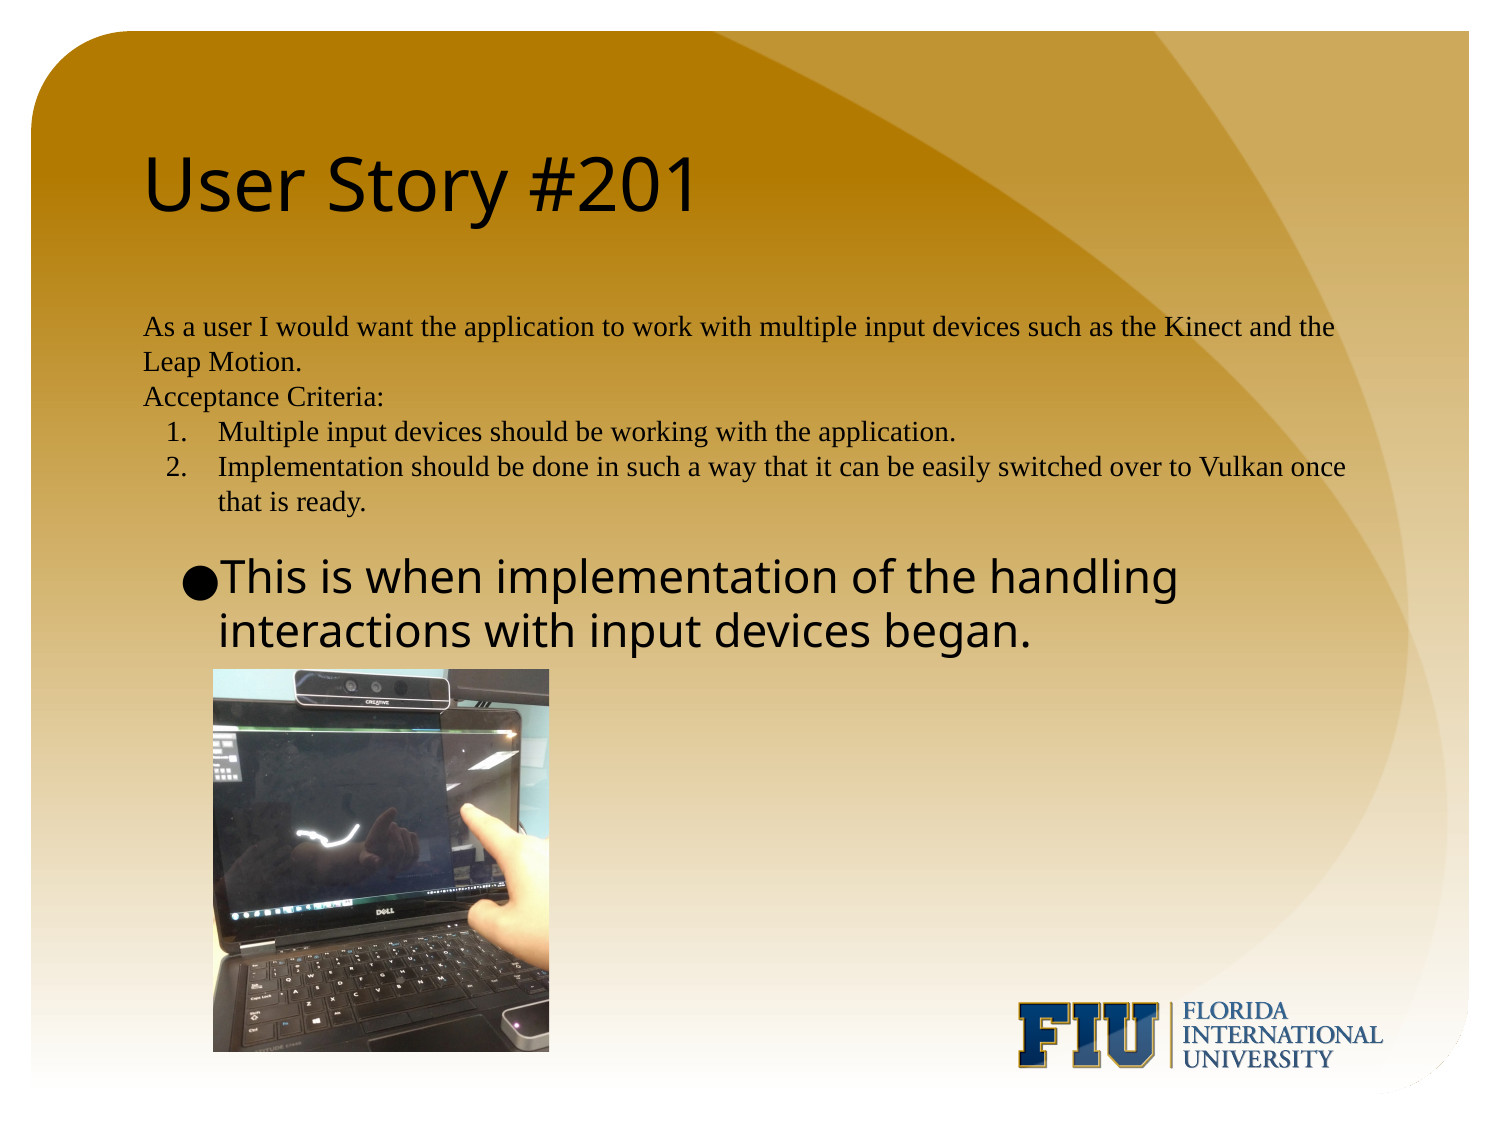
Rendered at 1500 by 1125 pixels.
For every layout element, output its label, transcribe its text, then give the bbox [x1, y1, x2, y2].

list As a user I would want the application to work with multiple input devices such as the Kinect and the Leap Motion. Acceptance Criteria: Multiple input devices should be working with the application. Implementation should be done in such a way that it can be easily switched over to Vulkan once that is ready. This is when implementation of the handling interactions with input devices began. [127, 299, 1372, 991]
title User Story #201 [127, 62, 1372, 234]
picture [24, 30, 1473, 1094]
